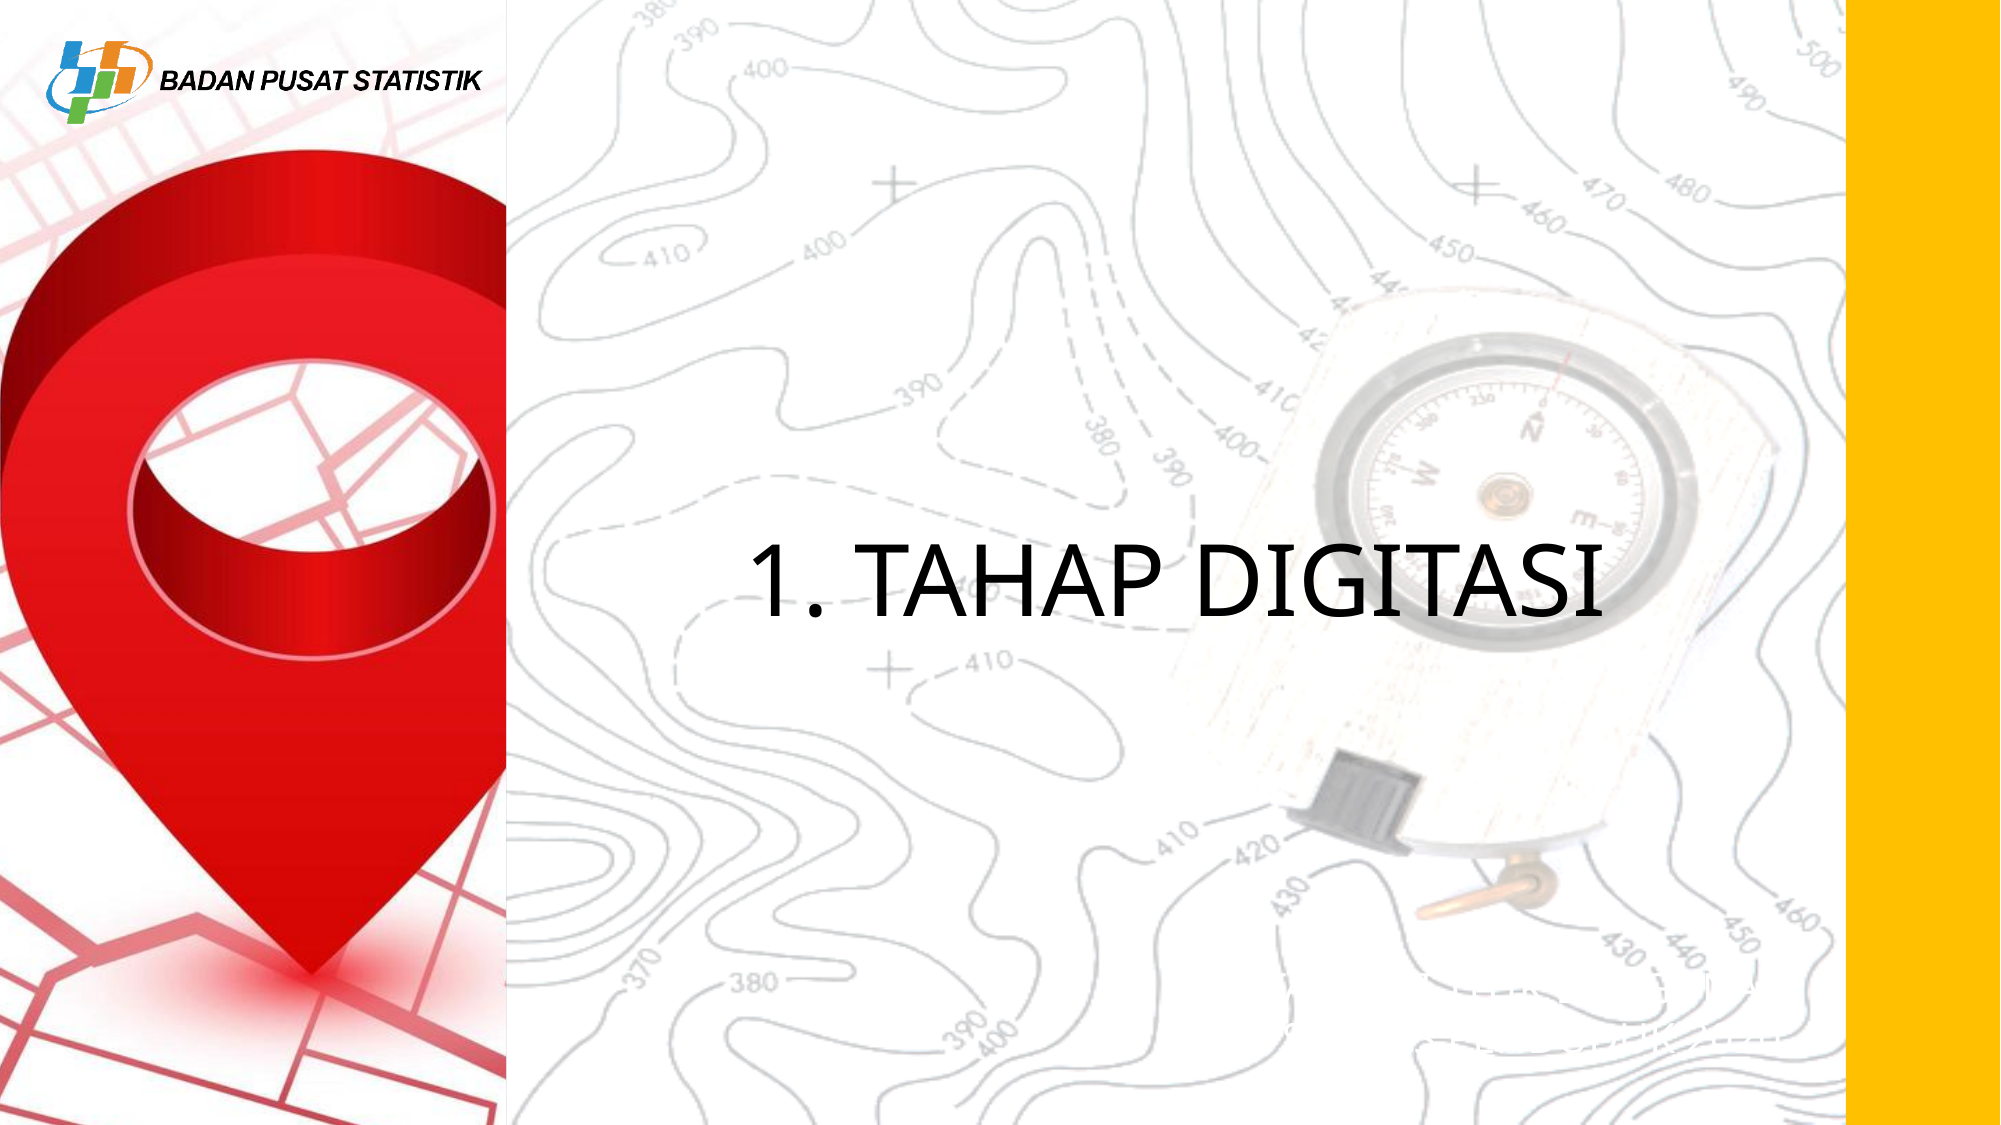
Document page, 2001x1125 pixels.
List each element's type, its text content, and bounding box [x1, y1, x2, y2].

text_box DIGITALISASI TITIK BANGUNAN HASIL SENSUS PENDUDUK 2020 [999, 961, 1793, 1062]
text_box 1. TAHAP DIGITASI [510, 515, 1846, 636]
text_box [1845, 0, 2000, 1125]
picture [0, 0, 507, 1125]
